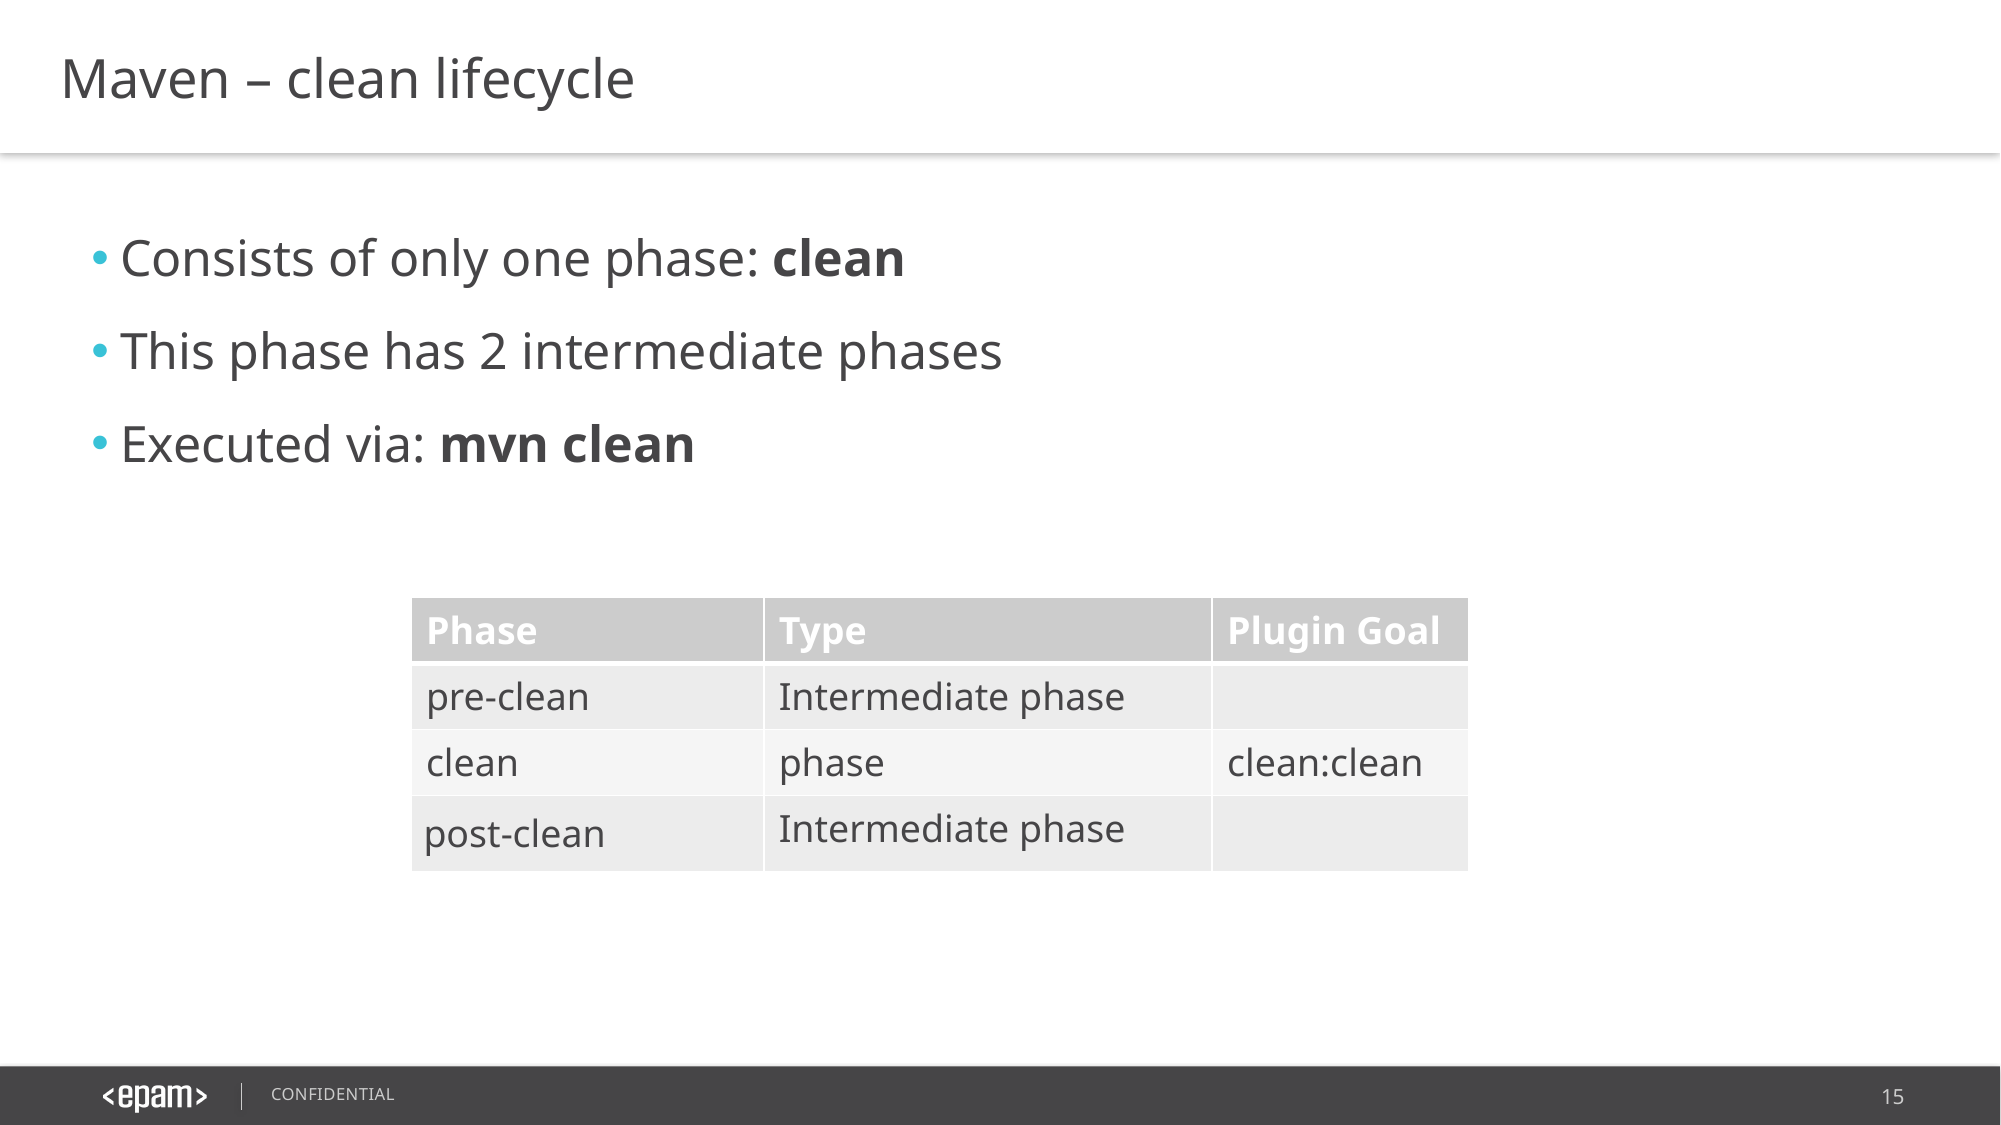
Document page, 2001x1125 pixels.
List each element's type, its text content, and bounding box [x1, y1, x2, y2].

list Maven – clean lifecycle [0, 0, 2000, 153]
list Consists of only one phase: clean This phase has 2 intermediate phases Executed via: mvn clean [76, 207, 1394, 577]
table_cell Intermediate phase [765, 666, 1211, 729]
table_cell [1213, 796, 1468, 871]
table_cell post-clean [412, 796, 763, 871]
picture [102, 1085, 207, 1113]
table_header Phase [412, 598, 763, 661]
table_cell [1213, 666, 1468, 729]
table_header Type [765, 598, 1211, 661]
table_header Plugin Goal [1213, 598, 1468, 661]
table_cell pre-clean [412, 666, 763, 729]
table_cell clean [412, 730, 763, 795]
table_cell phase [765, 730, 1211, 795]
table_cell Intermediate phase [765, 796, 1211, 871]
table_cell clean:clean [1213, 730, 1468, 795]
